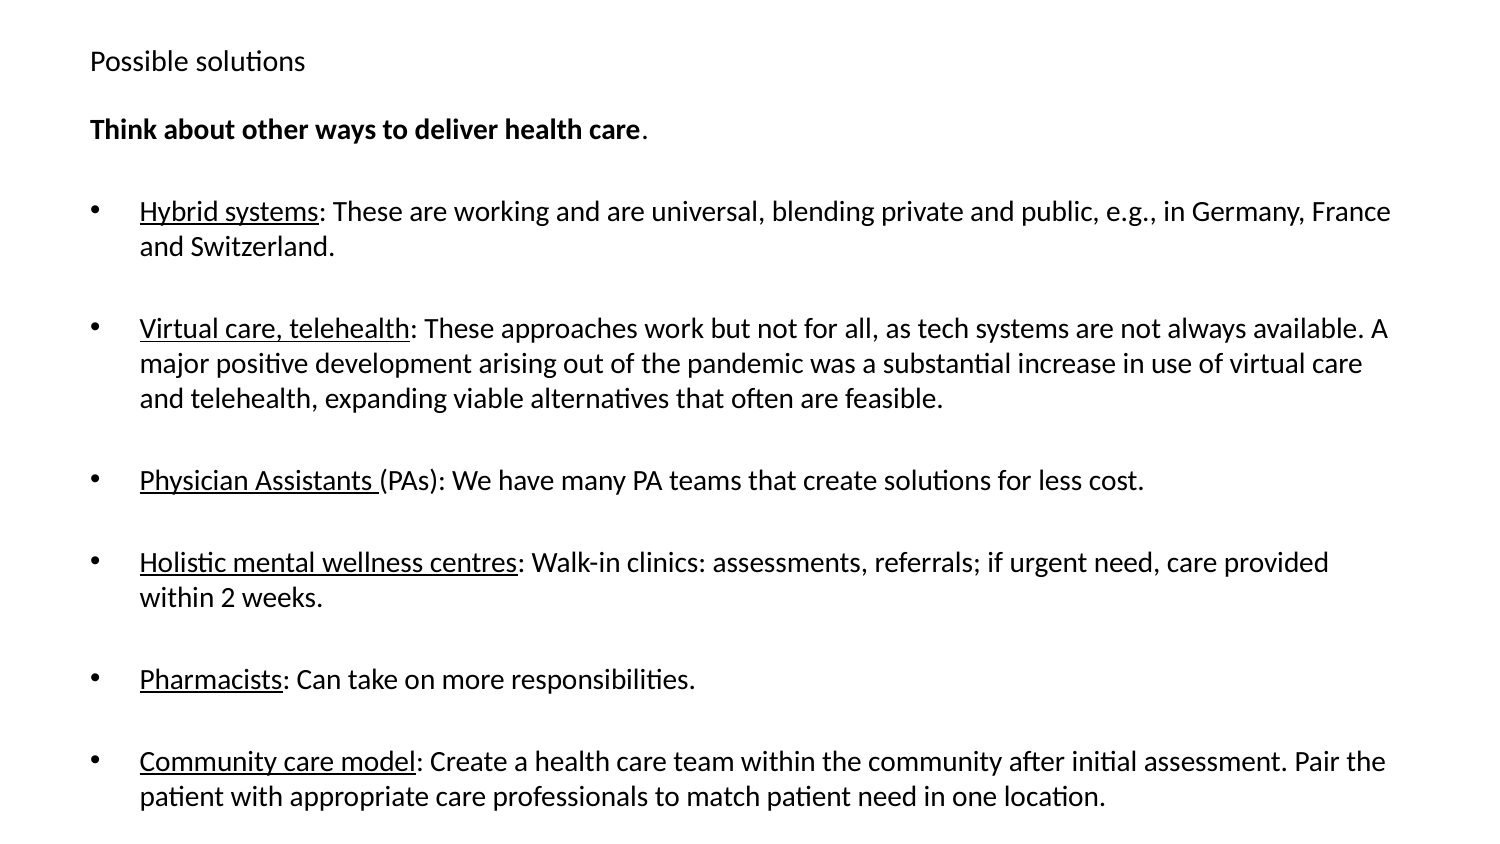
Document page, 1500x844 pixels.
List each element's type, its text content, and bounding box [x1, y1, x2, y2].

title Possible solutions [75, 33, 1425, 86]
list Think about other ways to deliver health care. Hybrid systems: These are working and are universal, blending private and public, e.g., in Germany, France and Switzerland. Virtual care, telehealth: These approaches work but not for all, as tech systems are not always available. A major positive development arising out of the pandemic was a substantial increase in use of virtual care and telehealth, expanding viable alternatives that often are feasible. Physician Assistants (PAs): We have many PA teams that create solutions for less cost. Holistic mental wellness centres: Walk-in clinics: assessments, referrals; if urgent need, care provided within 2 weeks. Pharmacists: Can take on more responsibilities. Community care model: Create a health care team within the community after initial assessment. Pair the patient with appropriate care professionals to match patient need in one location. [75, 102, 1425, 821]
